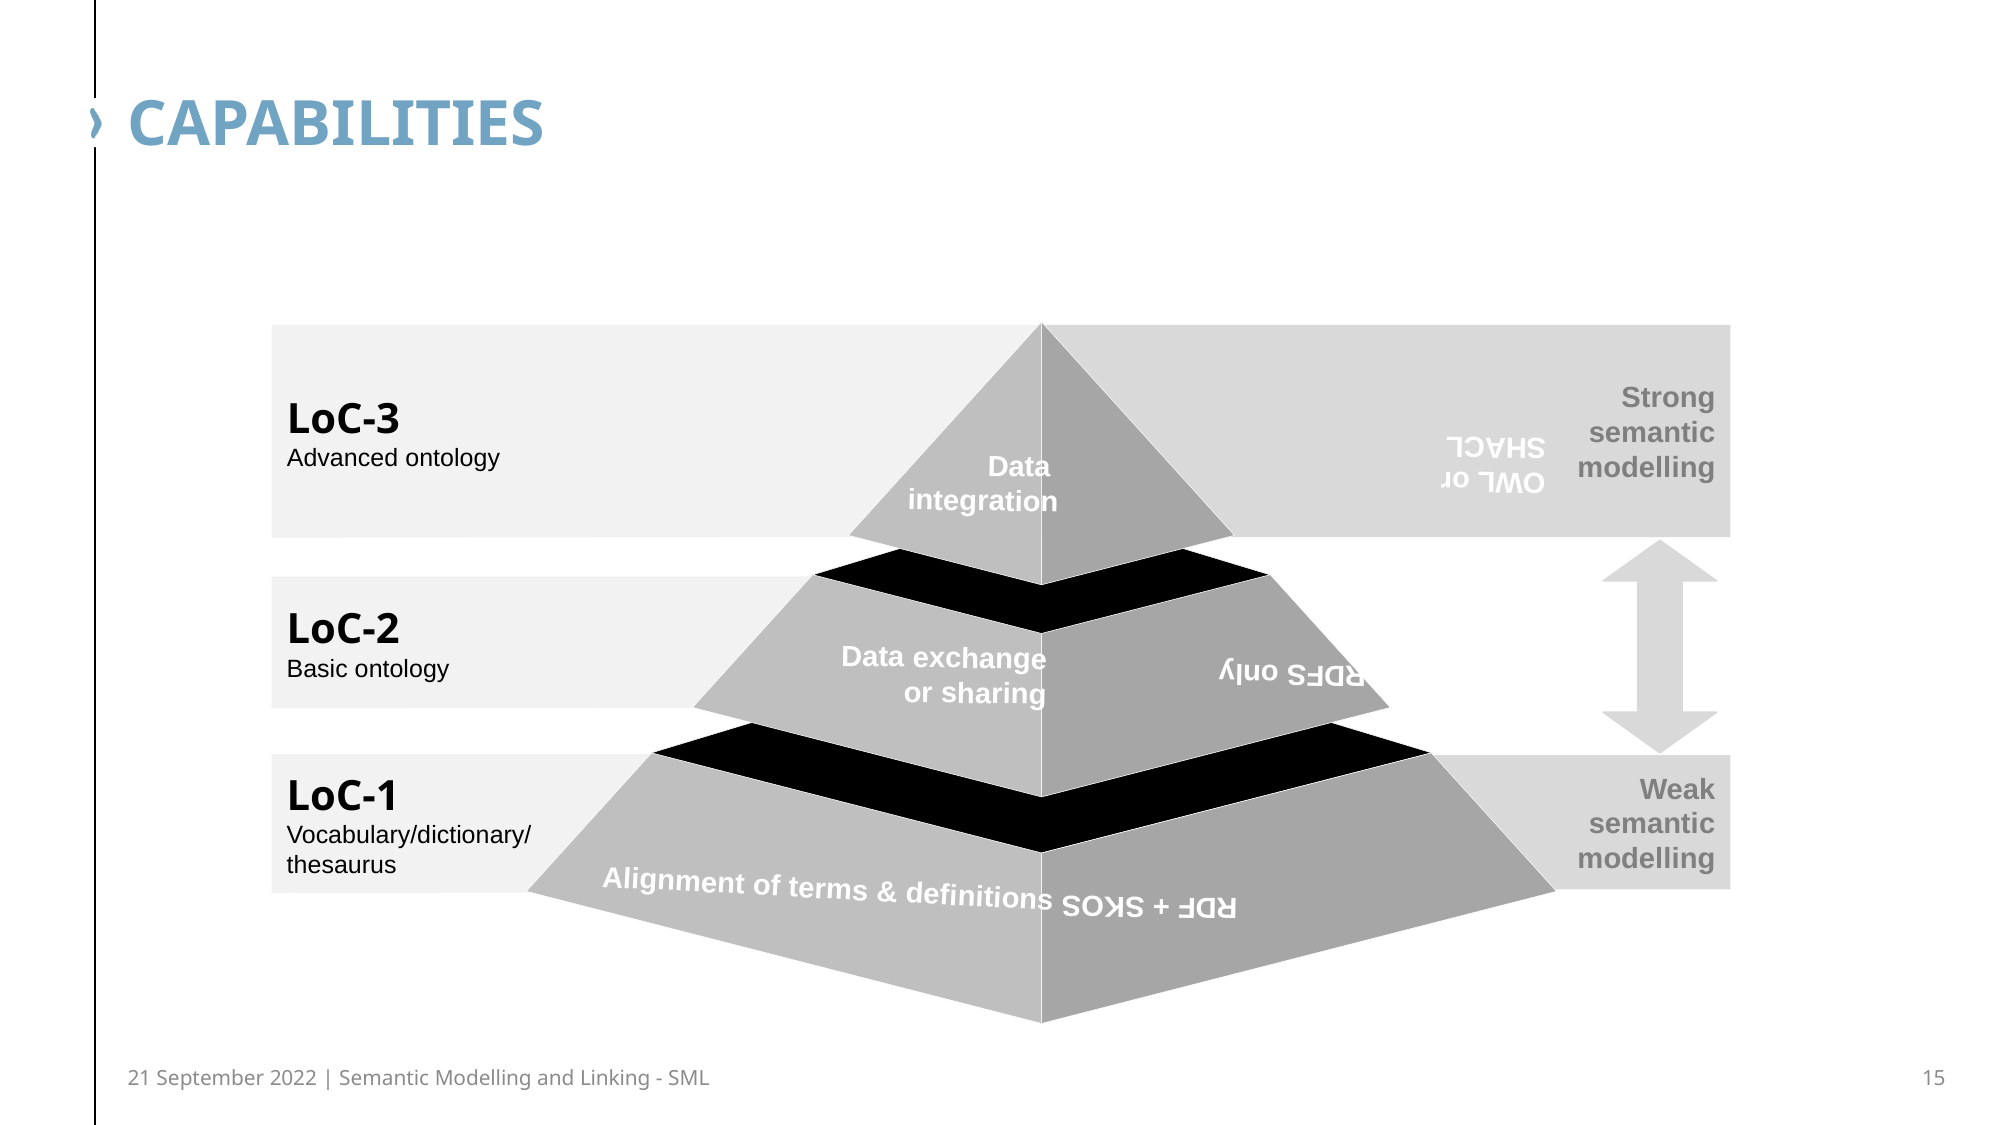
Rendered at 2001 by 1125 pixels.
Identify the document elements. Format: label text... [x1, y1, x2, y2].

text_box LoC-1 Vocabulary/dictionary/ thesaurus [271, 754, 526, 894]
text_box LoC-2 Basic ontology [271, 576, 526, 709]
text_box OWL or SHACL [1557, 434, 1562, 503]
slide_number 15 [1907, 1063, 1977, 1094]
text_box Strong semantic modelling [1557, 324, 1731, 538]
text_box [1603, 540, 1717, 753]
text_box Weak semantic modelling [1557, 755, 1731, 890]
text_box LoC-3 Advanced ontology [271, 324, 526, 538]
title Capabilities [127, 101, 1904, 146]
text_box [526, 321, 1557, 1024]
picture [88, 106, 102, 140]
footer 21 September 2022 | Semantic Modelling and Linking - SML [127, 1063, 1000, 1094]
